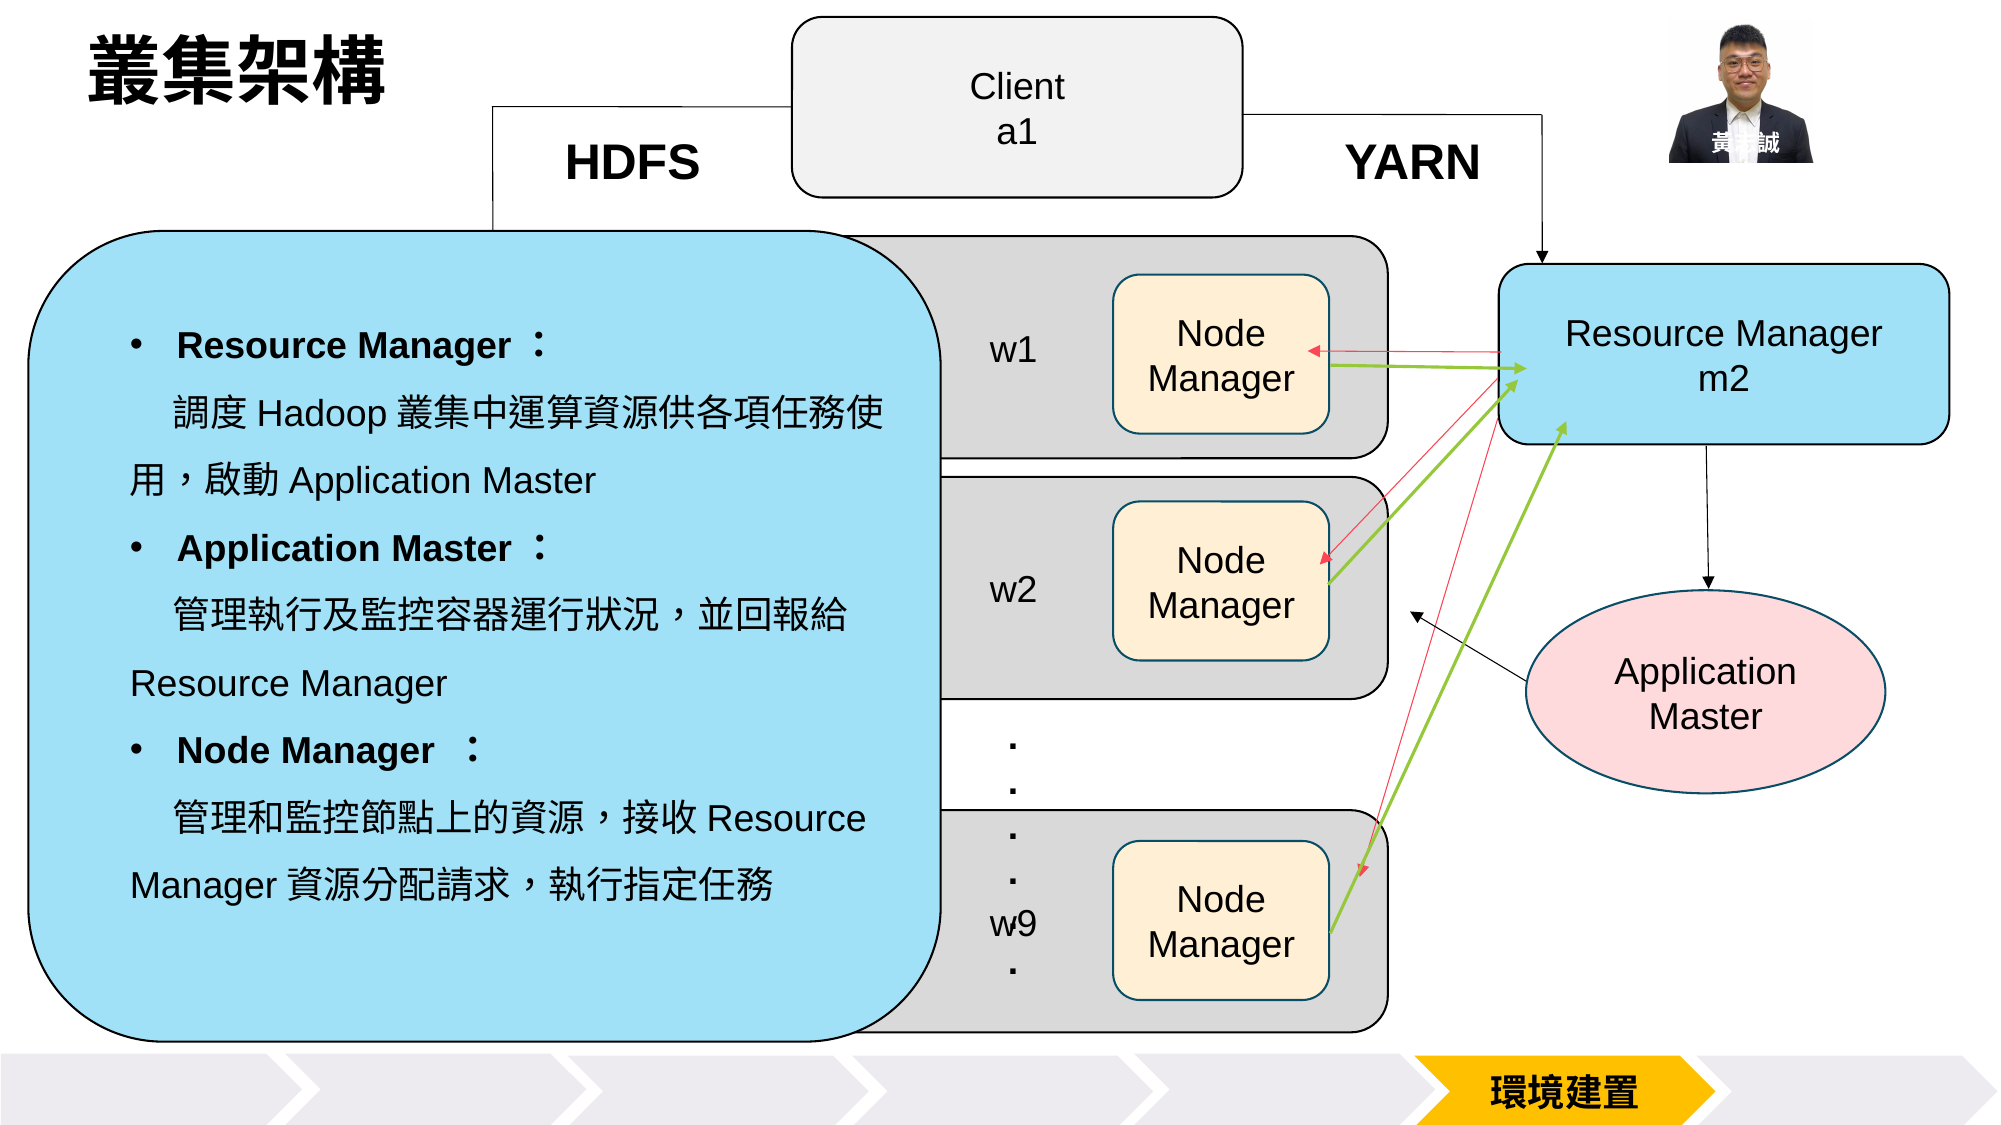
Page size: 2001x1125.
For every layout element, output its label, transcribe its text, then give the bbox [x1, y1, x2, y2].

text_box Node Manager [1117, 839, 1331, 1002]
text_box Client a1 [790, 15, 1244, 199]
picture [1669, 17, 1814, 163]
text_box Node Manager [1112, 273, 1331, 435]
text_box w9 [856, 809, 1389, 1034]
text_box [525, 466, 713, 895]
text_box Node Manager [1112, 500, 1330, 662]
text_box YARN [1329, 121, 1519, 197]
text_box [530, 361, 720, 443]
text_box . . . . . . [993, 704, 1195, 990]
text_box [1328, 379, 1519, 585]
text_box 叢集架構 [0, 37, 736, 122]
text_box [1319, 378, 1498, 565]
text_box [0, 1053, 1998, 1125]
text_box Application Master [1567, 589, 1887, 795]
text_box w1 [846, 235, 1389, 460]
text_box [1330, 365, 1527, 369]
text_box Resource Manager m2 [1497, 262, 1951, 446]
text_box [530, 457, 718, 574]
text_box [1330, 421, 1567, 934]
text_box HDFS [549, 121, 744, 197]
text_box Resource Manager： 調度Hadoop叢集中運算資源供各項任務使用，啟動Application Master Application Master： 管理執行及監控容器運行狀況，並回報給Resource Manager Node Manager ： 管理和監控節點上的資源，接收Resource Manager資源分配請求，執行指定任務 [27, 229, 942, 1043]
text_box w2 [942, 475, 1330, 701]
